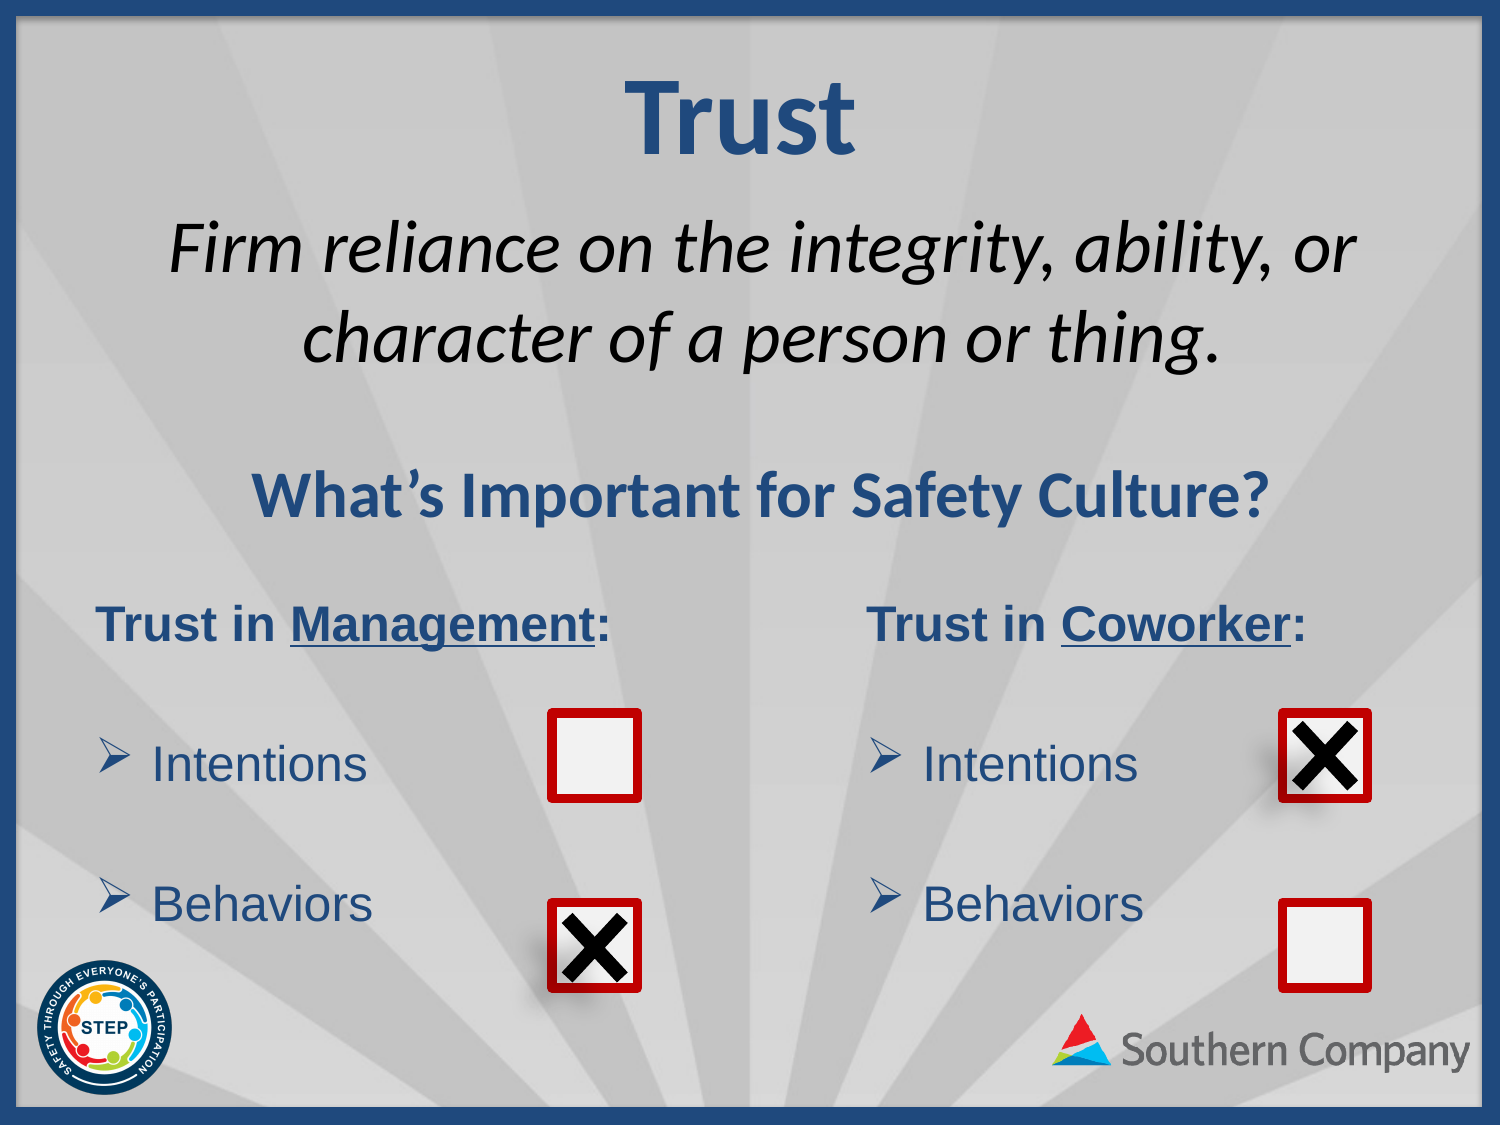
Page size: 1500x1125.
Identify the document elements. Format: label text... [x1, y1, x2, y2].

text_box Firm reliance on the integrity, ability, or character of a person or thing. [102, 190, 1425, 386]
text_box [551, 712, 638, 989]
title What’s Important for Safety Culture? [24, 442, 1500, 540]
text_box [1282, 712, 1368, 989]
list Trust in Coworker: Intentions Behaviors [851, 584, 1500, 1036]
list Trust in Management: Intentions Behaviors [80, 584, 851, 1025]
picture [16, 16, 1482, 44]
picture [16, 174, 1482, 1107]
text_box Trust [0, 44, 1483, 174]
